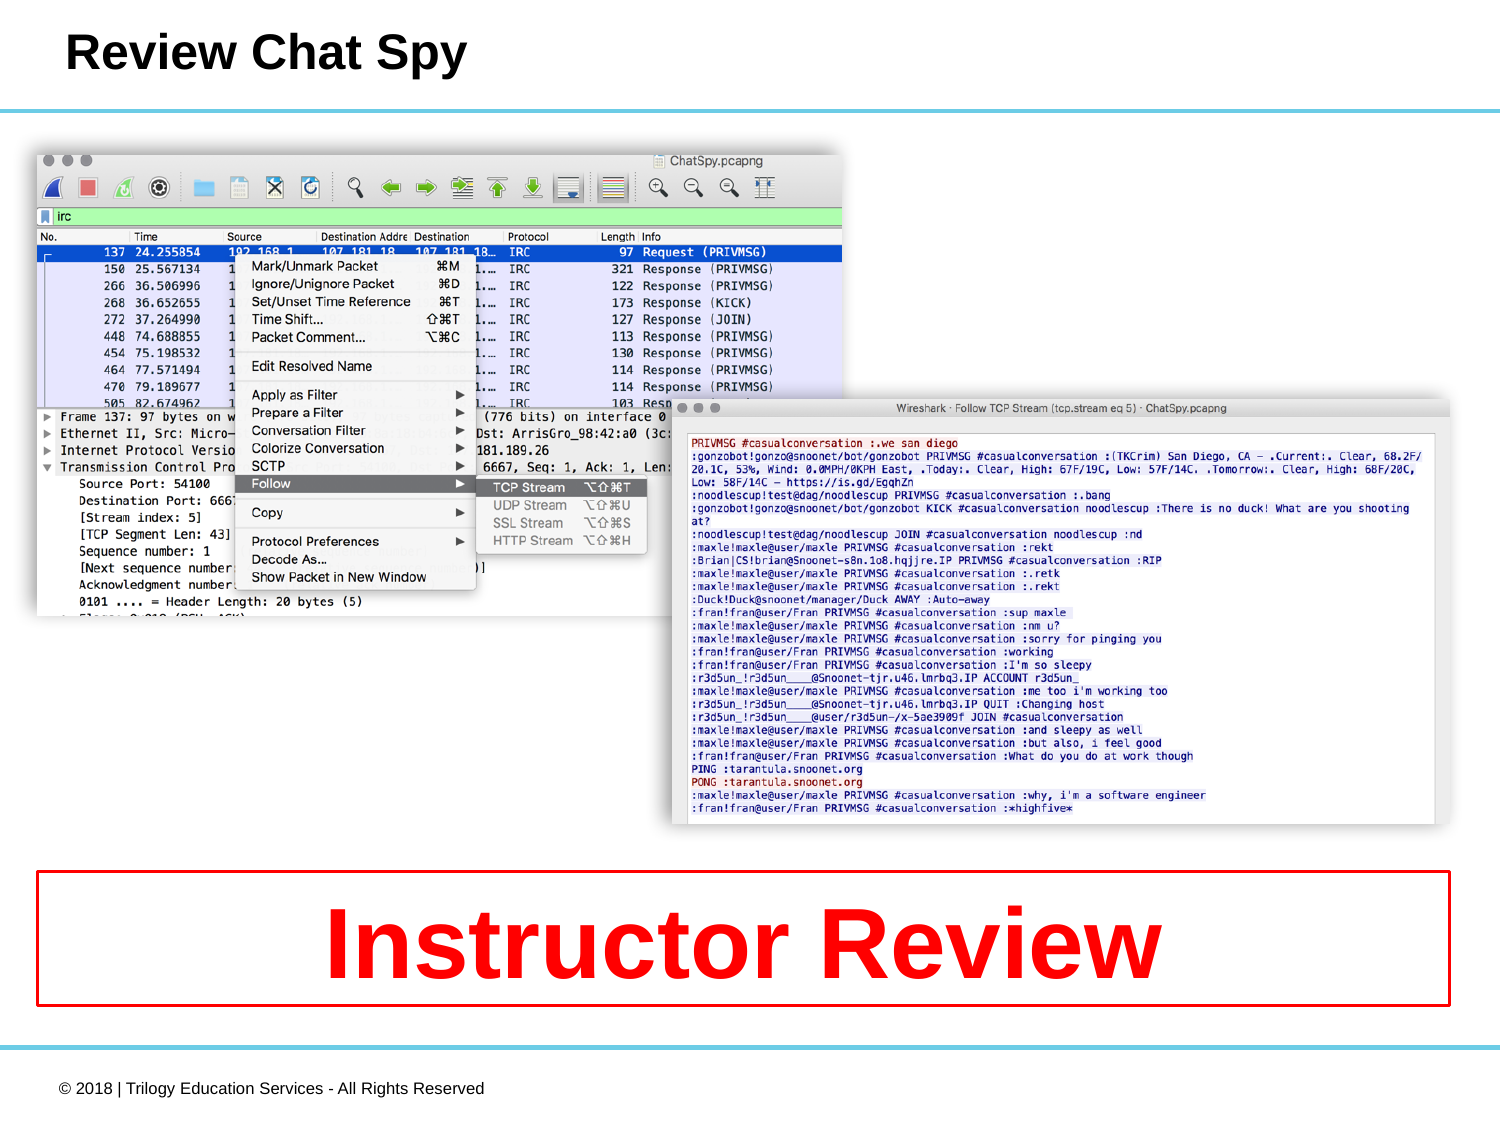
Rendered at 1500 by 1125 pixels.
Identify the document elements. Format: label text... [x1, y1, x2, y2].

picture [37, 155, 1451, 824]
text_box Instructor Review [37, 871, 1450, 1006]
title Review Chat Spy [50, 0, 1475, 108]
